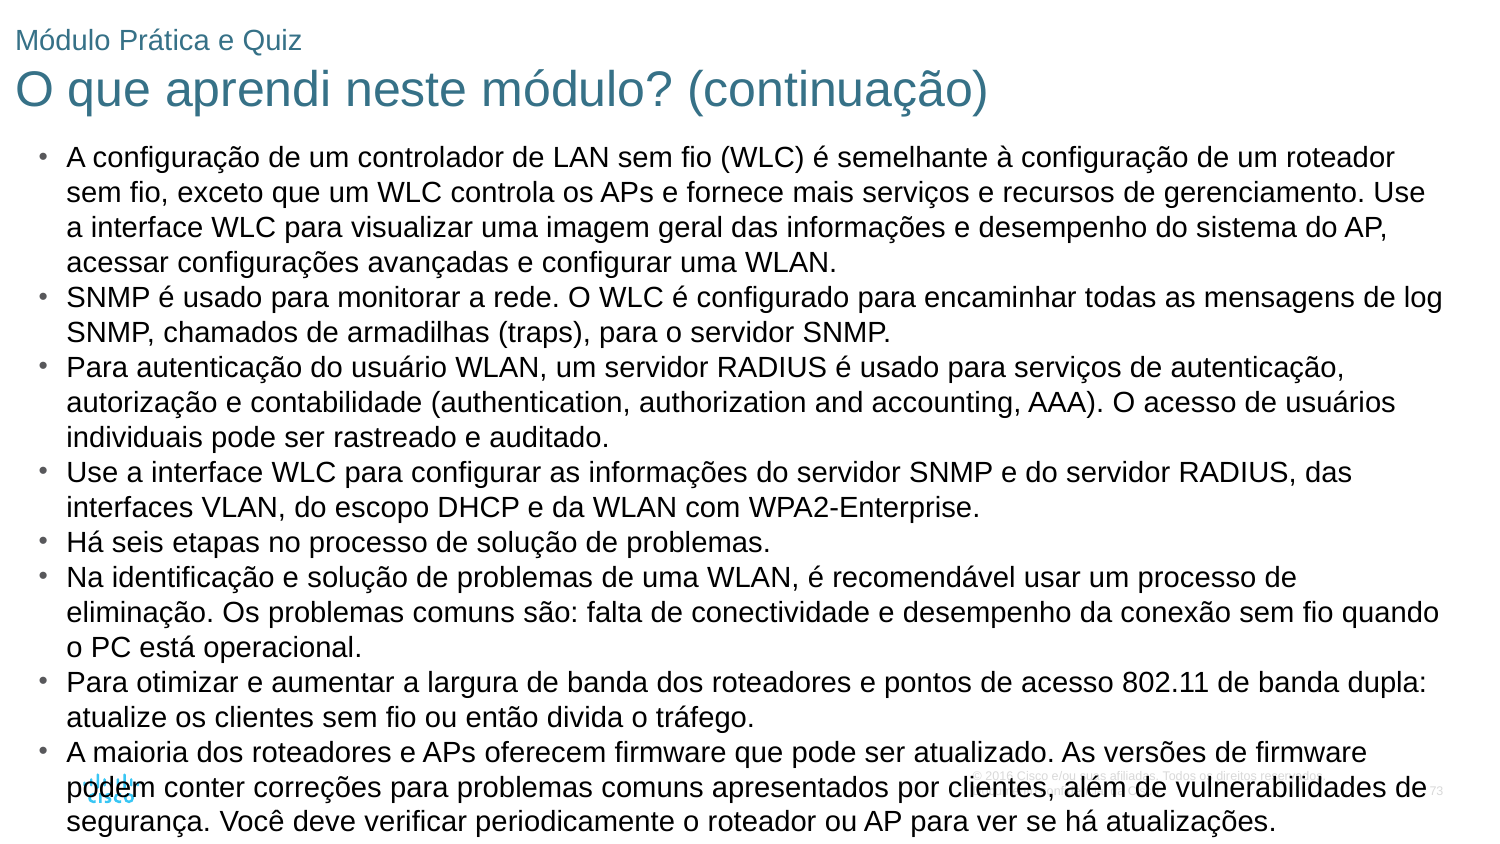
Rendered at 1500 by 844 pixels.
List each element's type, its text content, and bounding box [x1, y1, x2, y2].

title Módulo Prática e Quiz O que aprendi neste módulo? (continuação) [0, 6, 1500, 131]
list A configuração de um controlador de LAN sem fio (WLC) é semelhante à configuração de um roteador sem fio, exceto que um WLC controla os APs e fornece mais serviços e recursos de gerenciamento. Use a interface WLC para visualizar uma imagem geral das informações e desempenho do sistema do AP, acessar configurações avançadas e configurar uma WLAN. SNMP é usado para monitorar a rede. O WLC é configurado para encaminhar todas as mensagens de log SNMP, chamados de armadilhas (traps), para o servidor SNMP. Para autenticação do usuário WLAN, um servidor RADIUS é usado para serviços de autenticação, autorização e contabilidade (authentication, authorization and accounting, AAA). O acesso de usuários individuais pode ser rastreado e auditado. Use a interface WLC para configurar as informações do servidor SNMP e do servidor RADIUS, das interfaces VLAN, do escopo DHCP e da WLAN com WPA2-Enterprise. Há seis etapas no processo de solução de problemas. Na identificação e solução de problemas de uma WLAN, é recomendável usar um processo de eliminação. Os problemas comuns são: falta de conectividade e desempenho da conexão sem fio quando o PC está operacional. Para otimizar e aumentar a largura de banda dos roteadores e pontos de acesso 802.11 de banda dupla: atualize os clientes sem fio ou então divida o tráfego. A maioria dos roteadores e APs oferecem firmware que pode ser atualizado. As versões de firmware podem conter correções para problemas comuns apresentados por clientes, além de vulnerabilidades de segurança. Você deve verificar periodicamente o roteador ou AP para ver se há atualizações. [23, 131, 1476, 813]
